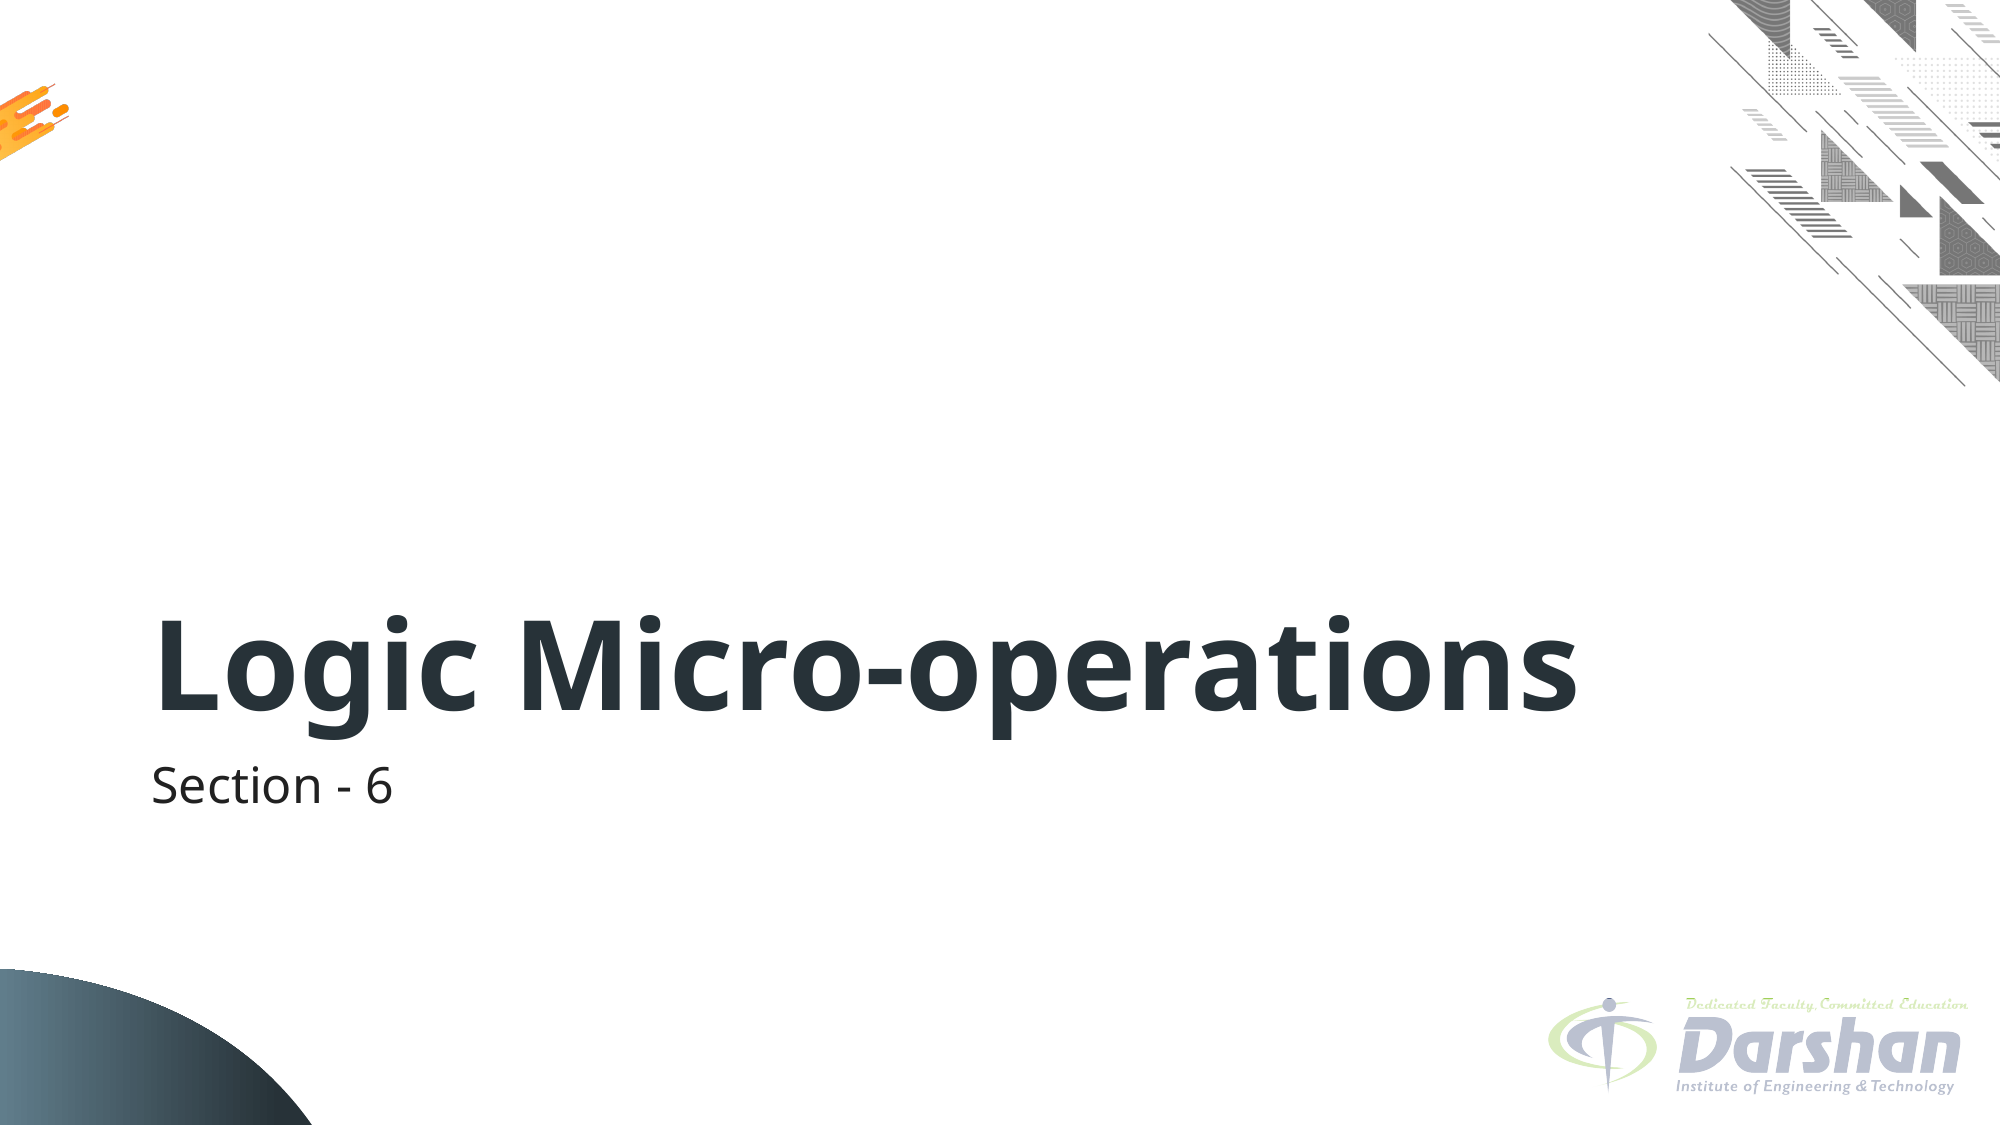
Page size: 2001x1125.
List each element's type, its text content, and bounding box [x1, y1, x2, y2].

title Logic Micro-operations [136, 280, 1862, 749]
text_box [1548, 998, 1968, 1095]
list Section - 6 [136, 752, 1862, 999]
picture [0, 65, 90, 193]
